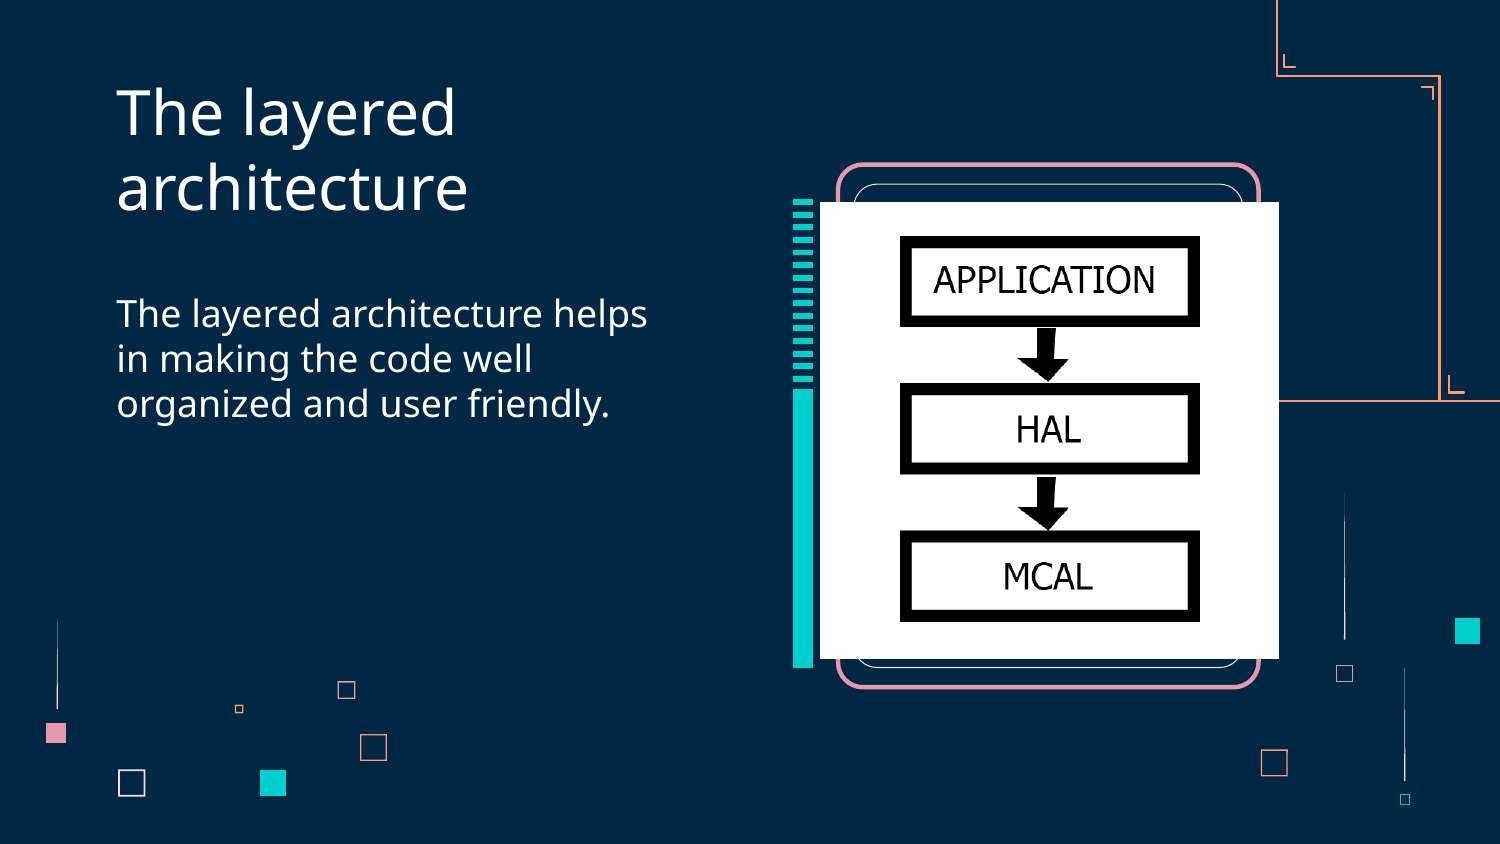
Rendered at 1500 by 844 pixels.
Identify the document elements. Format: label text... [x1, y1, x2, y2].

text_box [1260, 0, 1500, 402]
picture [819, 202, 1279, 659]
title The layered architecture [101, 143, 543, 238]
list The layered architecture helps in making the code well organized and user friendly. [101, 275, 682, 441]
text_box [792, 162, 1262, 690]
